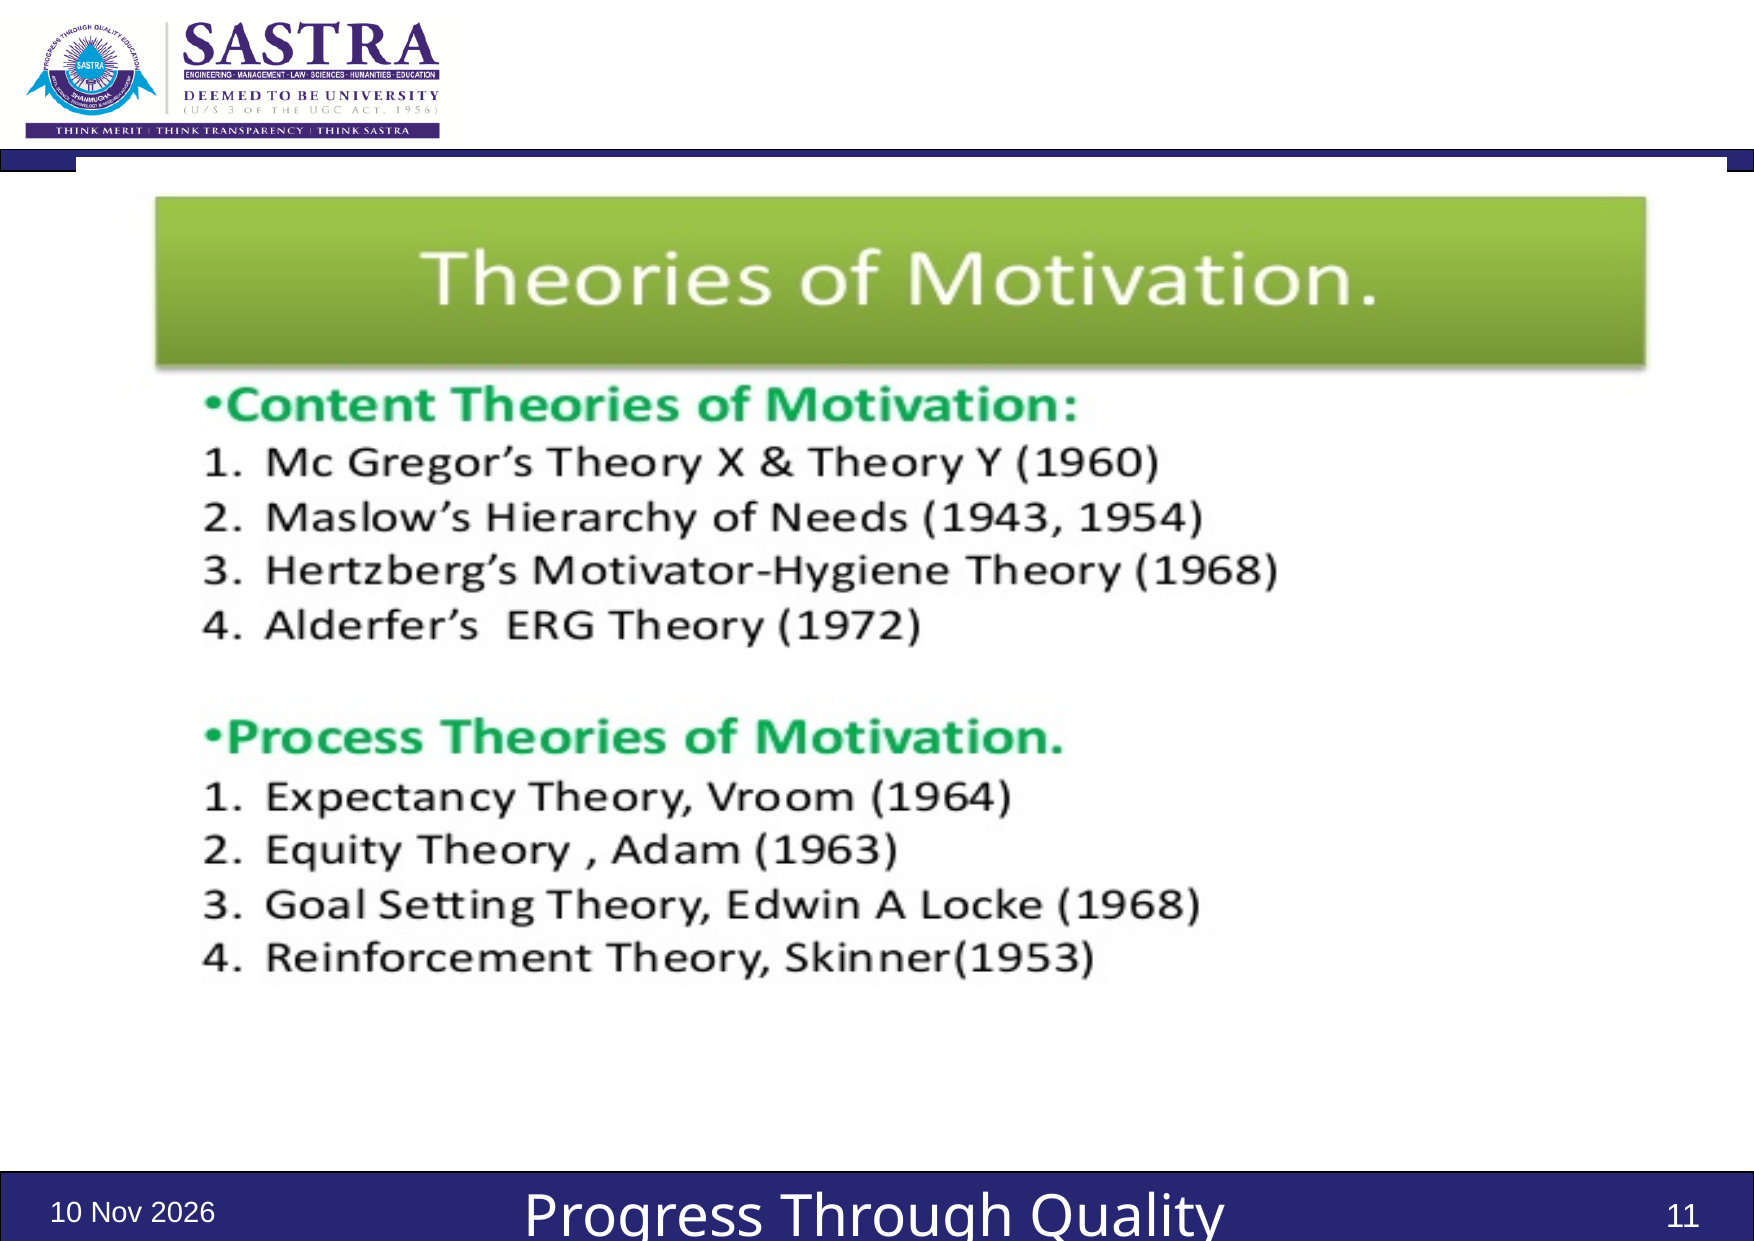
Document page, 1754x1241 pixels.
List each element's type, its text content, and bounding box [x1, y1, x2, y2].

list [76, 157, 1728, 1171]
picture [0, 13, 465, 146]
slide_number 11 [1307, 1184, 1718, 1237]
slide_number 9-Sep-24 [32, 1184, 267, 1236]
